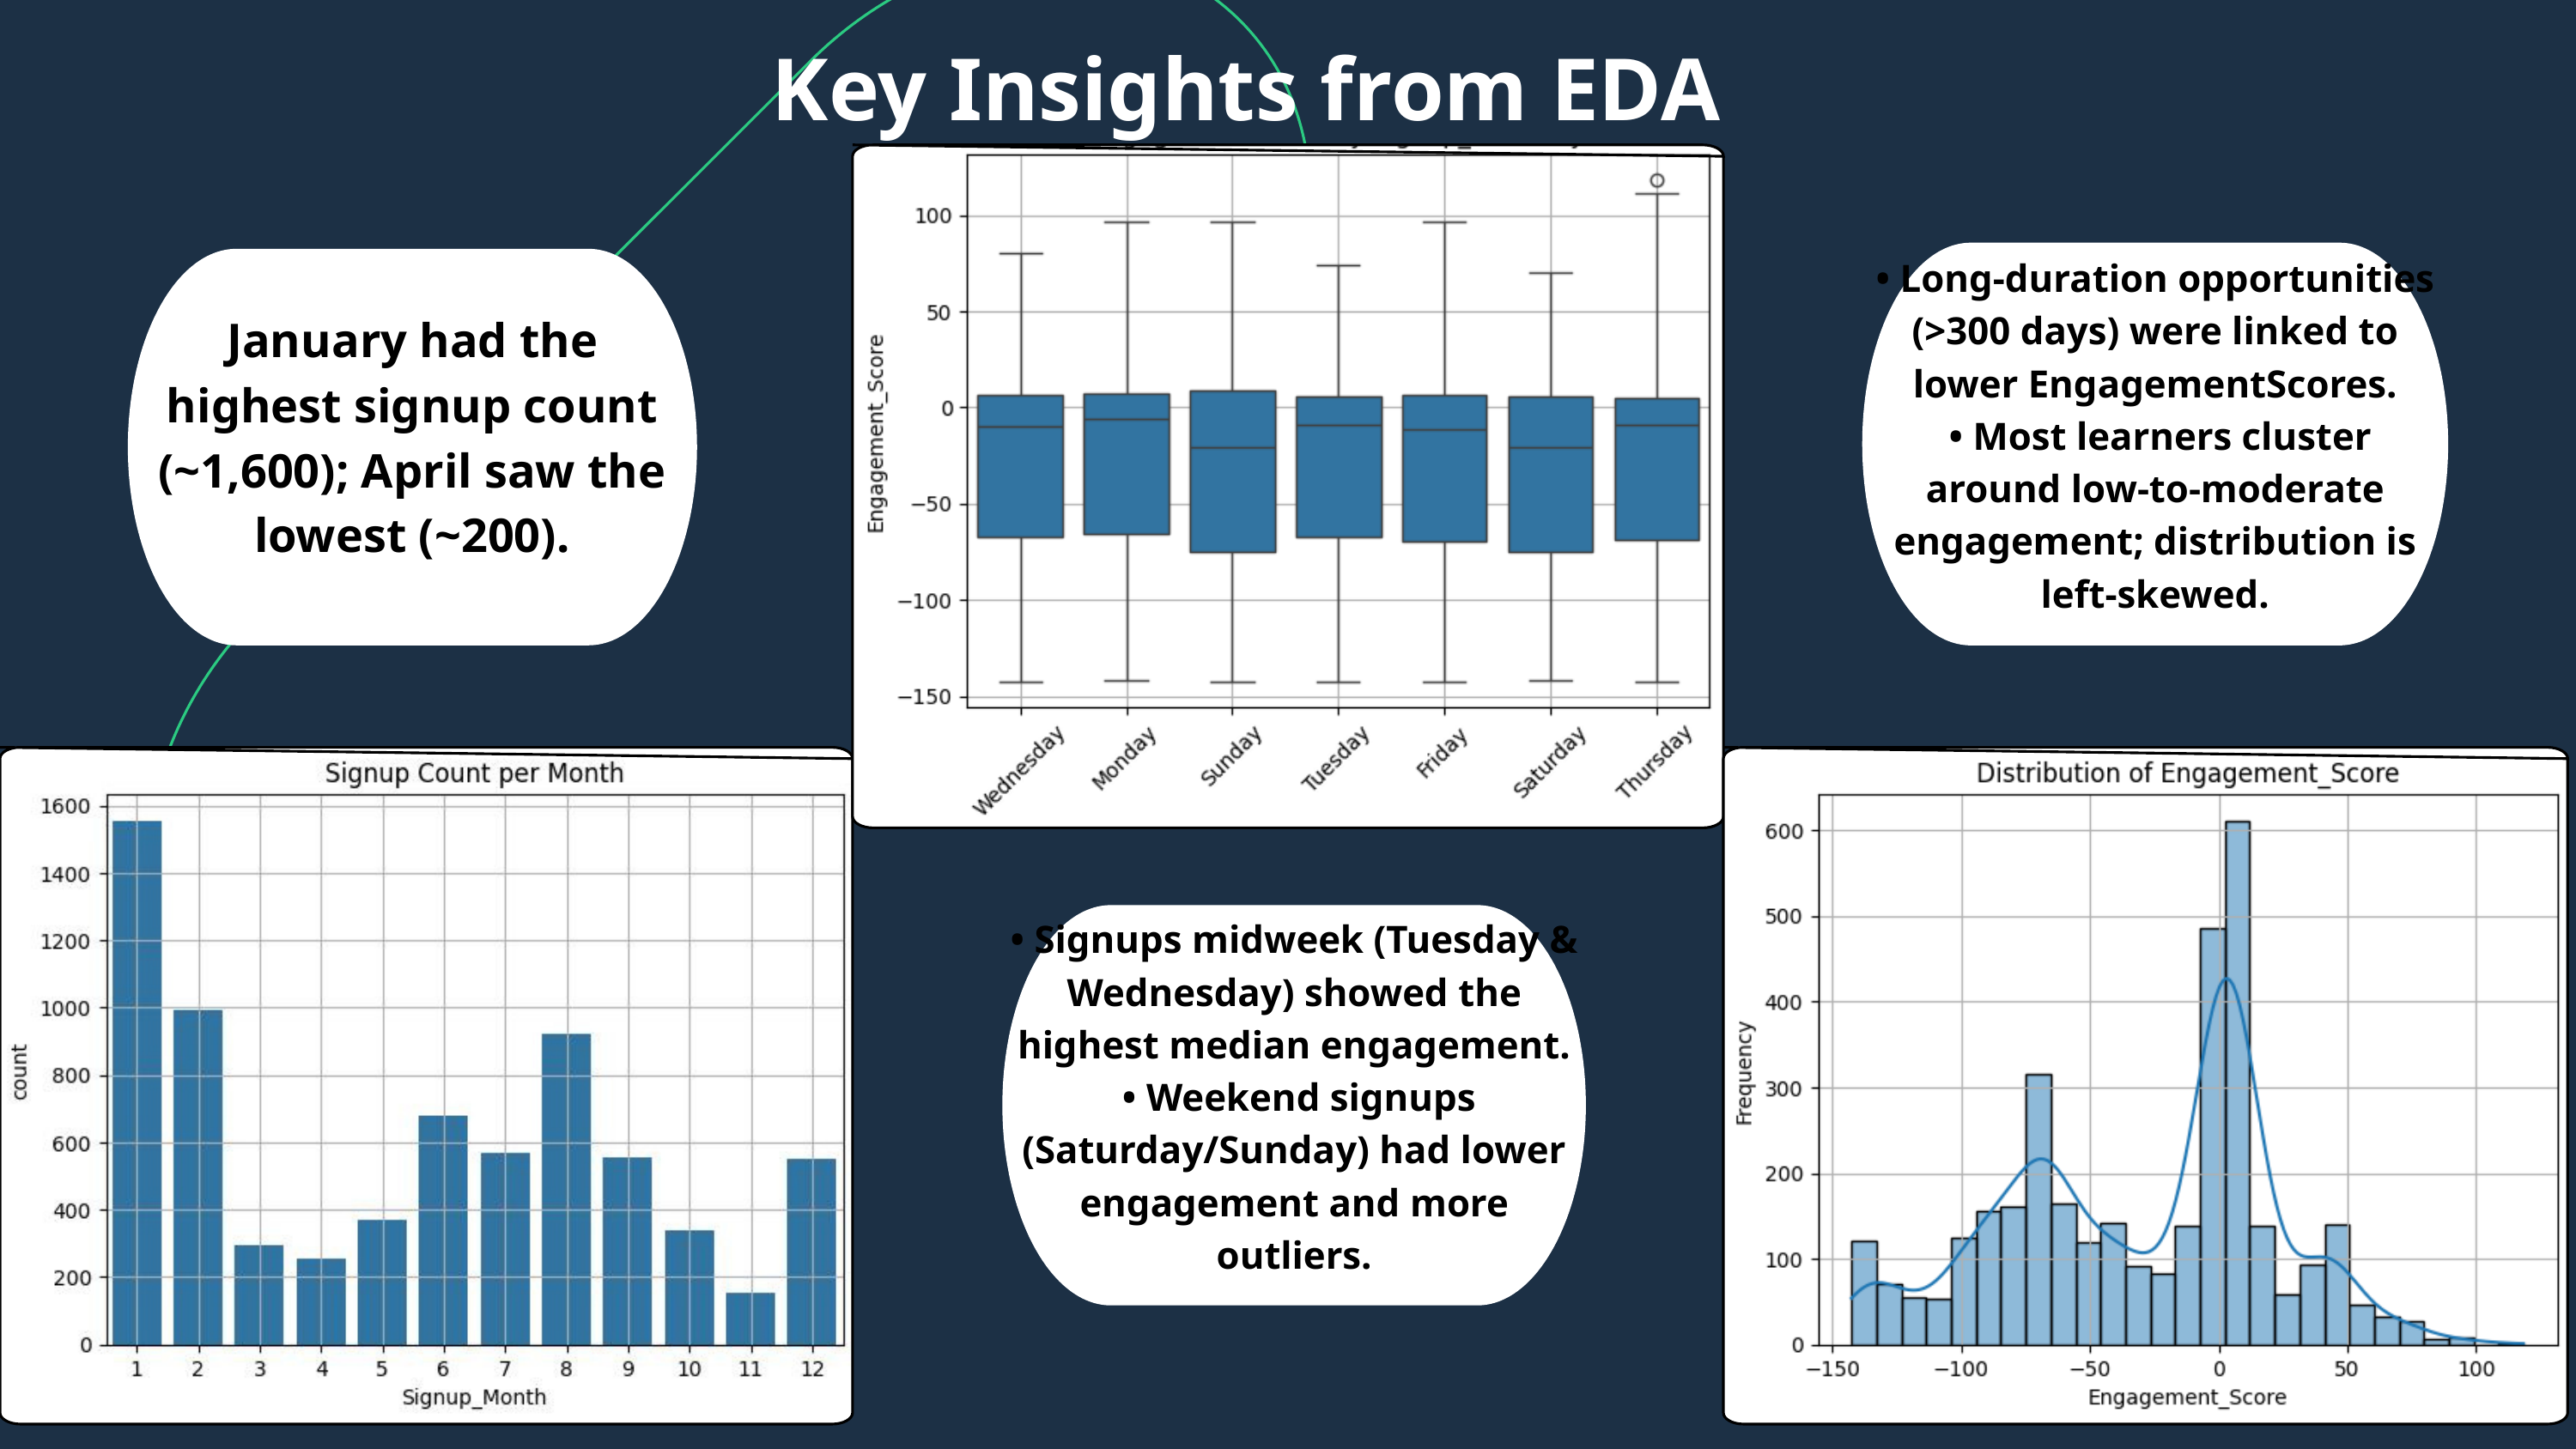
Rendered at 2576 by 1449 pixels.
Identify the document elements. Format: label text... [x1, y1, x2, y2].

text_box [0, 747, 854, 1425]
text_box Key Insights from EDA [548, 16, 1945, 137]
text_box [852, 144, 1724, 828]
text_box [5, 256, 848, 745]
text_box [1722, 747, 2568, 1425]
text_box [1862, 242, 2449, 646]
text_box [127, 248, 697, 646]
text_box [1002, 905, 1587, 1306]
